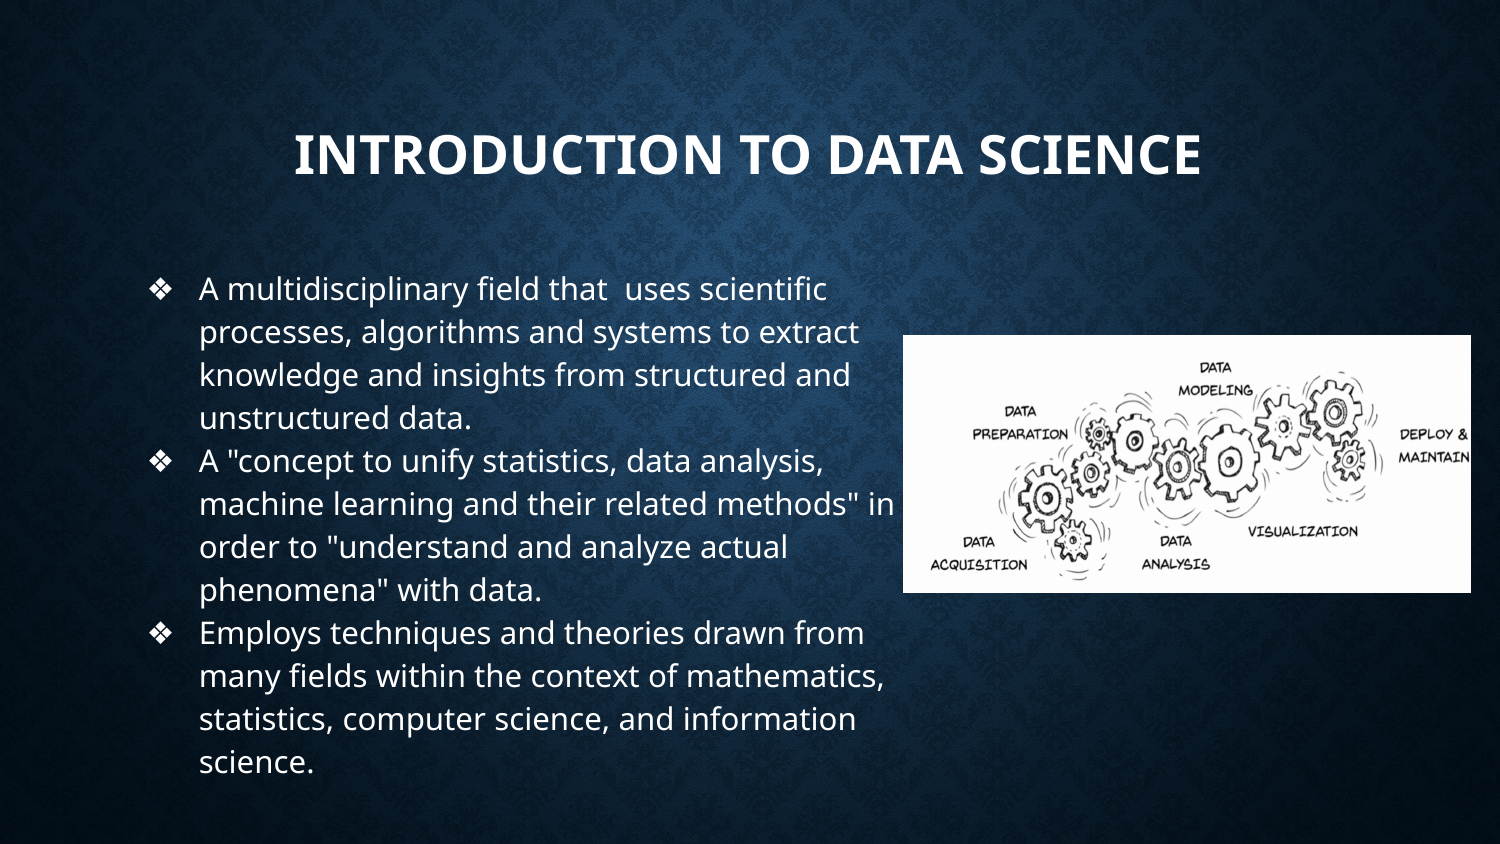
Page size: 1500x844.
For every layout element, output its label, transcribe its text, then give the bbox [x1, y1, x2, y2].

picture [0, 0, 1500, 844]
title INTRODUCTION TO DATA SCIENCE [112, 75, 1387, 239]
list A multidisciplinary field that uses scientific processes, algorithms and systems to extract knowledge and insights from structured and unstructured data. A "concept to unify statistics, data analysis, machine learning and their related methods" in order to "understand and analyze actual phenomena" with data. Employs techniques and theories drawn from many fields within the context of mathematics, statistics, computer science, and information science. [112, 257, 925, 777]
